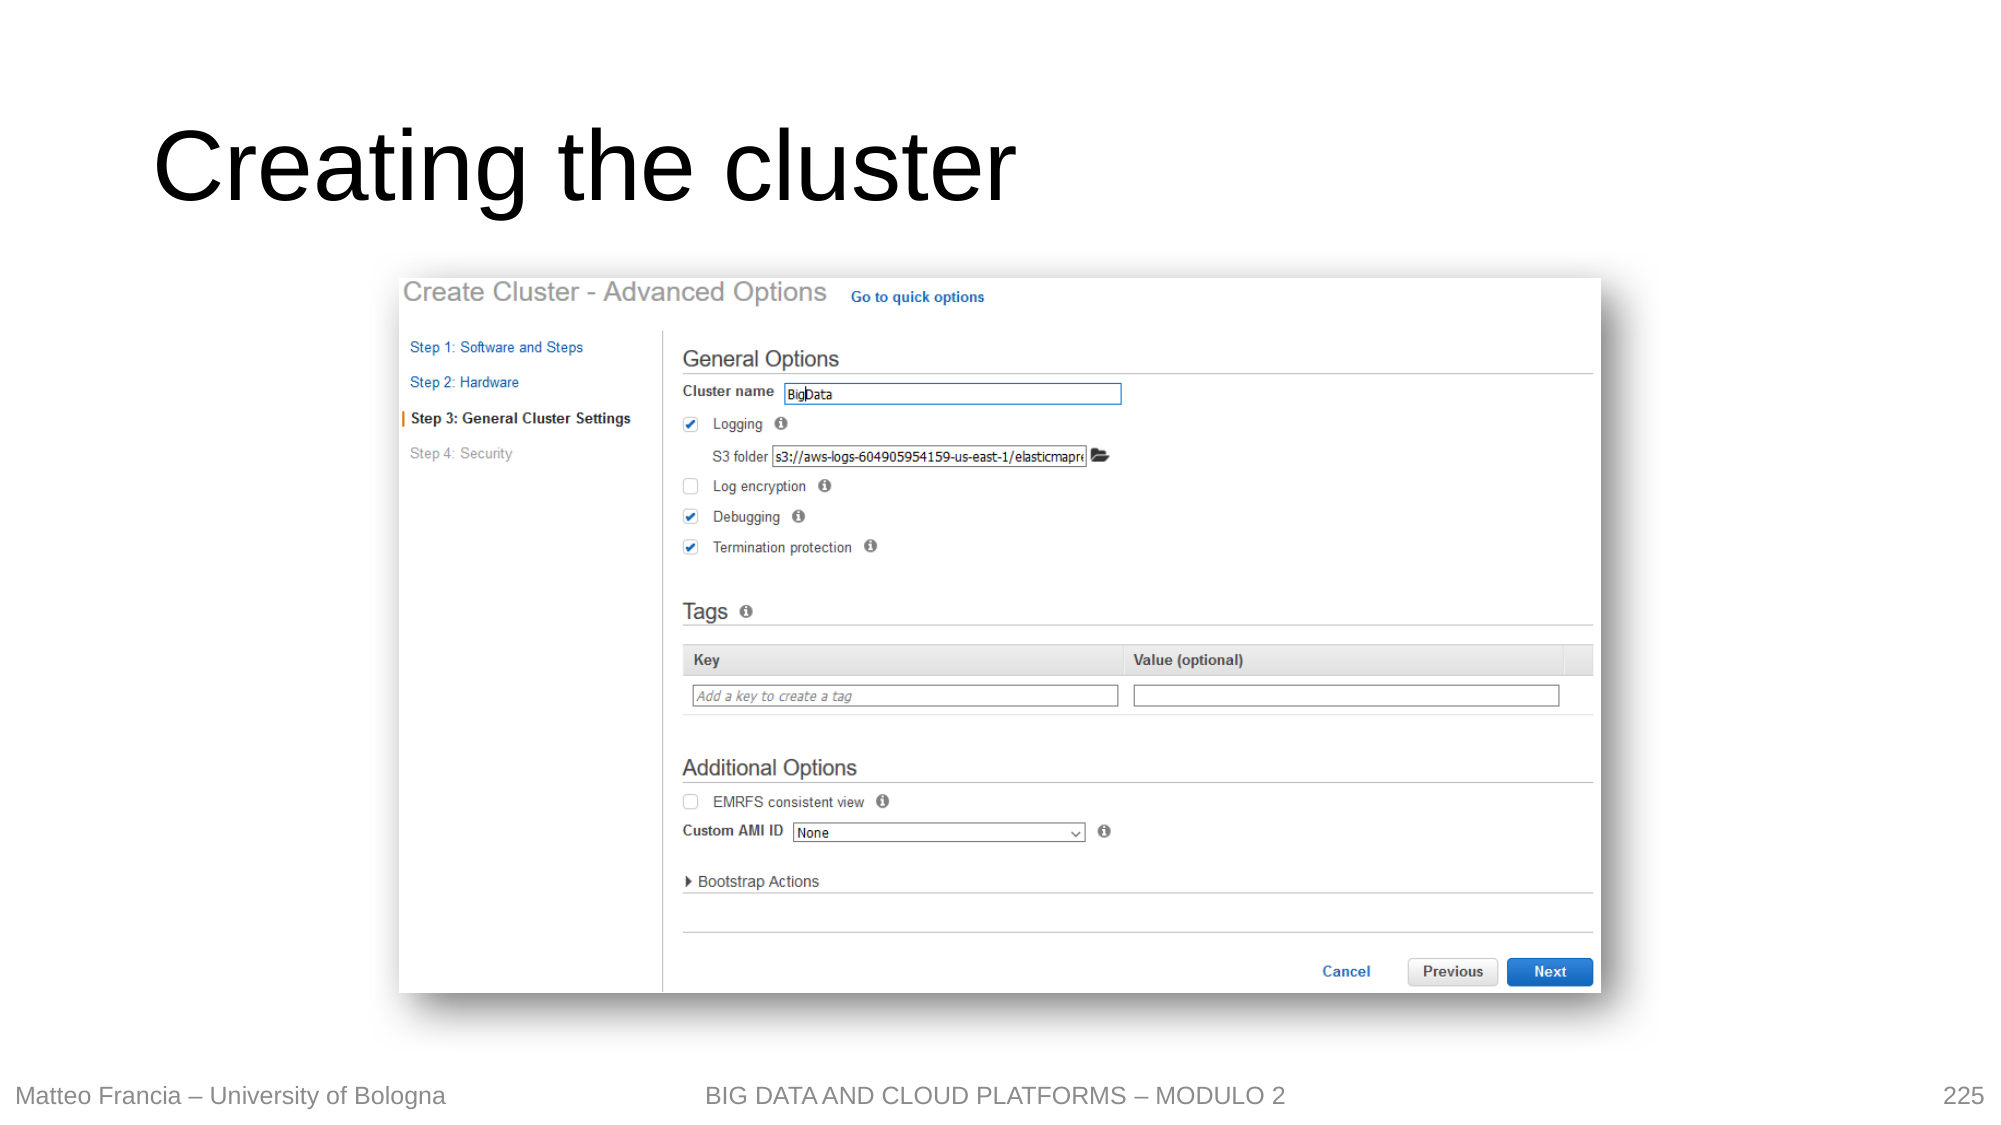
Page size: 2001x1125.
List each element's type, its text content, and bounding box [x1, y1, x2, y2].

footer Matteo Francia – University of Bologna [0, 1065, 466, 1125]
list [399, 278, 1601, 993]
slide_number 225 [1550, 1065, 2000, 1125]
title Creating the cluster [137, 59, 1863, 278]
